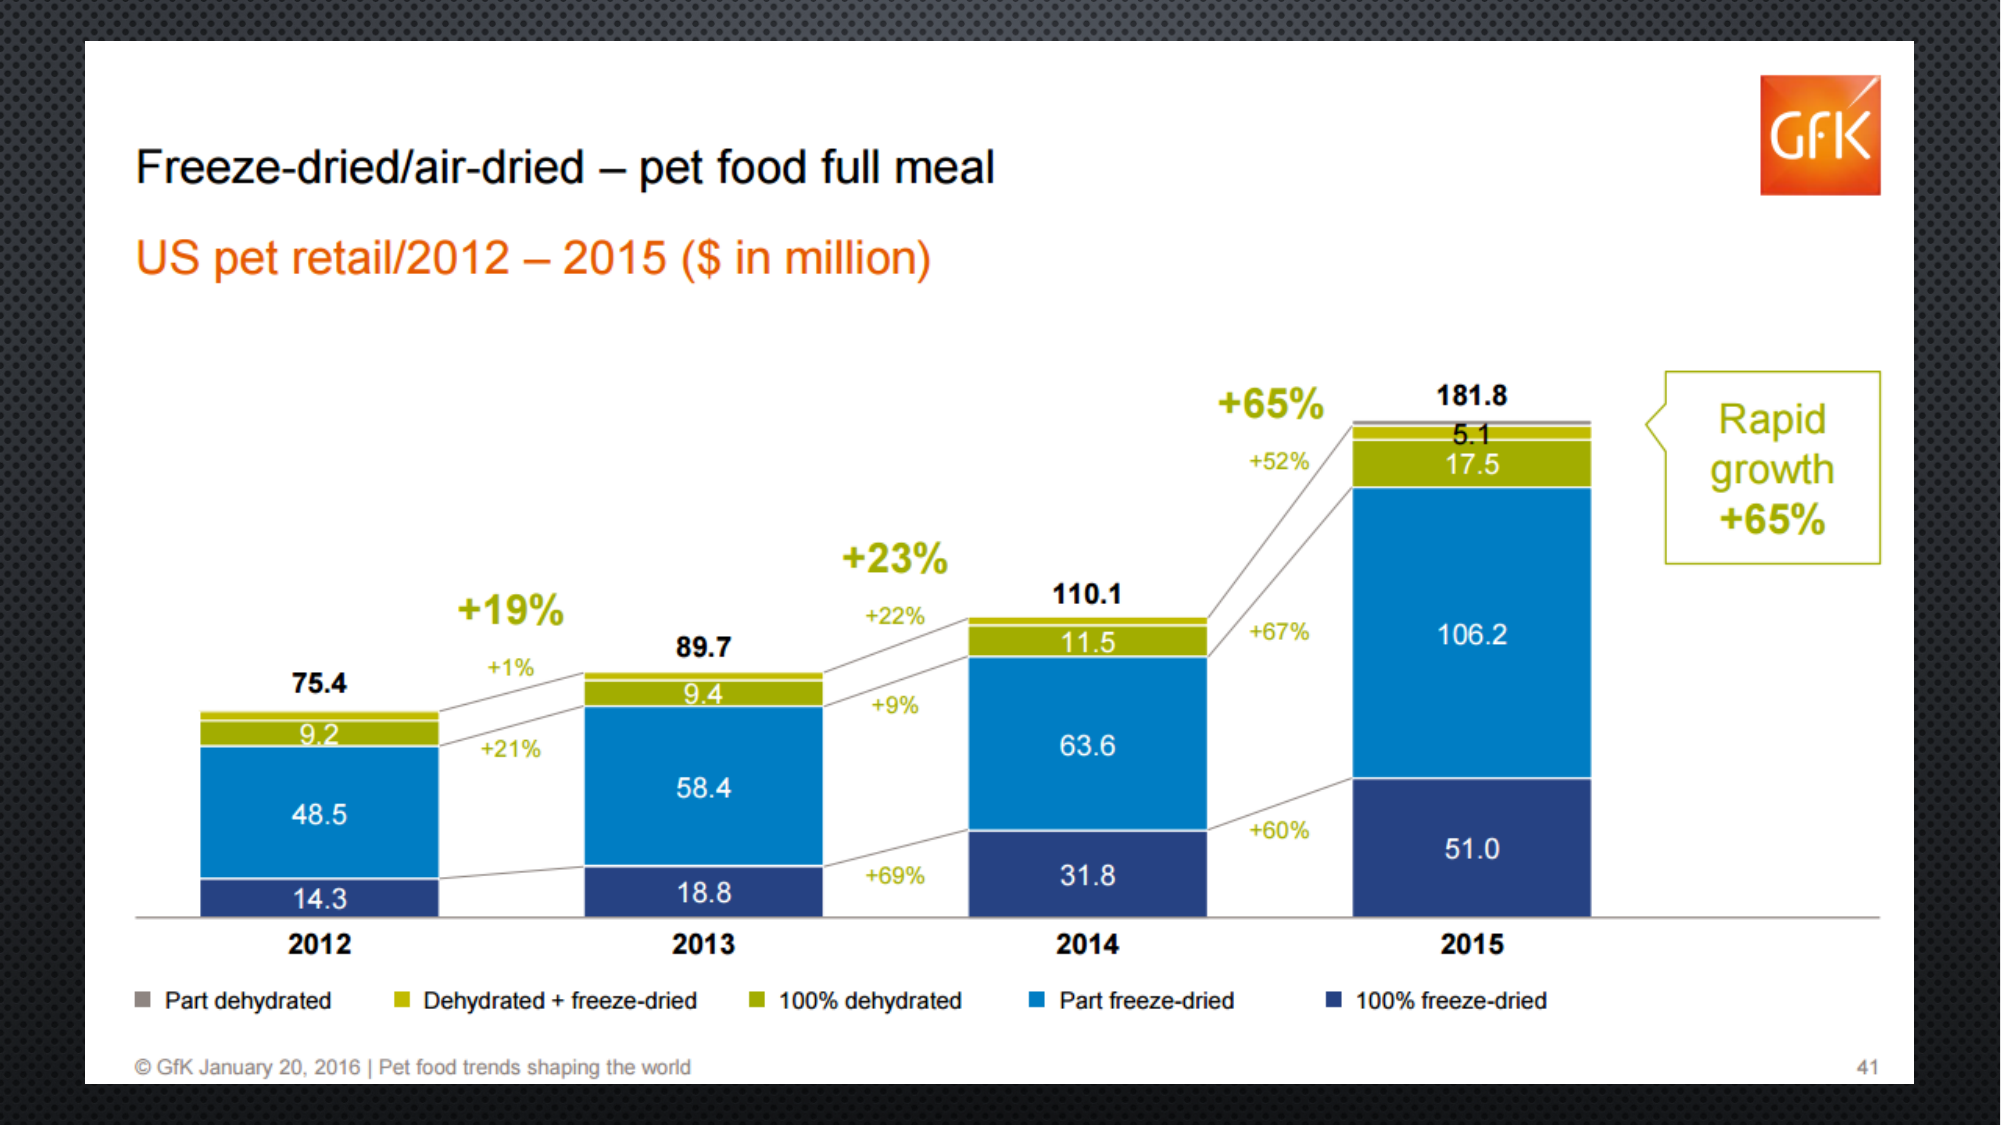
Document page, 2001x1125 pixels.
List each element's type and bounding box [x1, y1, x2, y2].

picture [85, 41, 1915, 1084]
